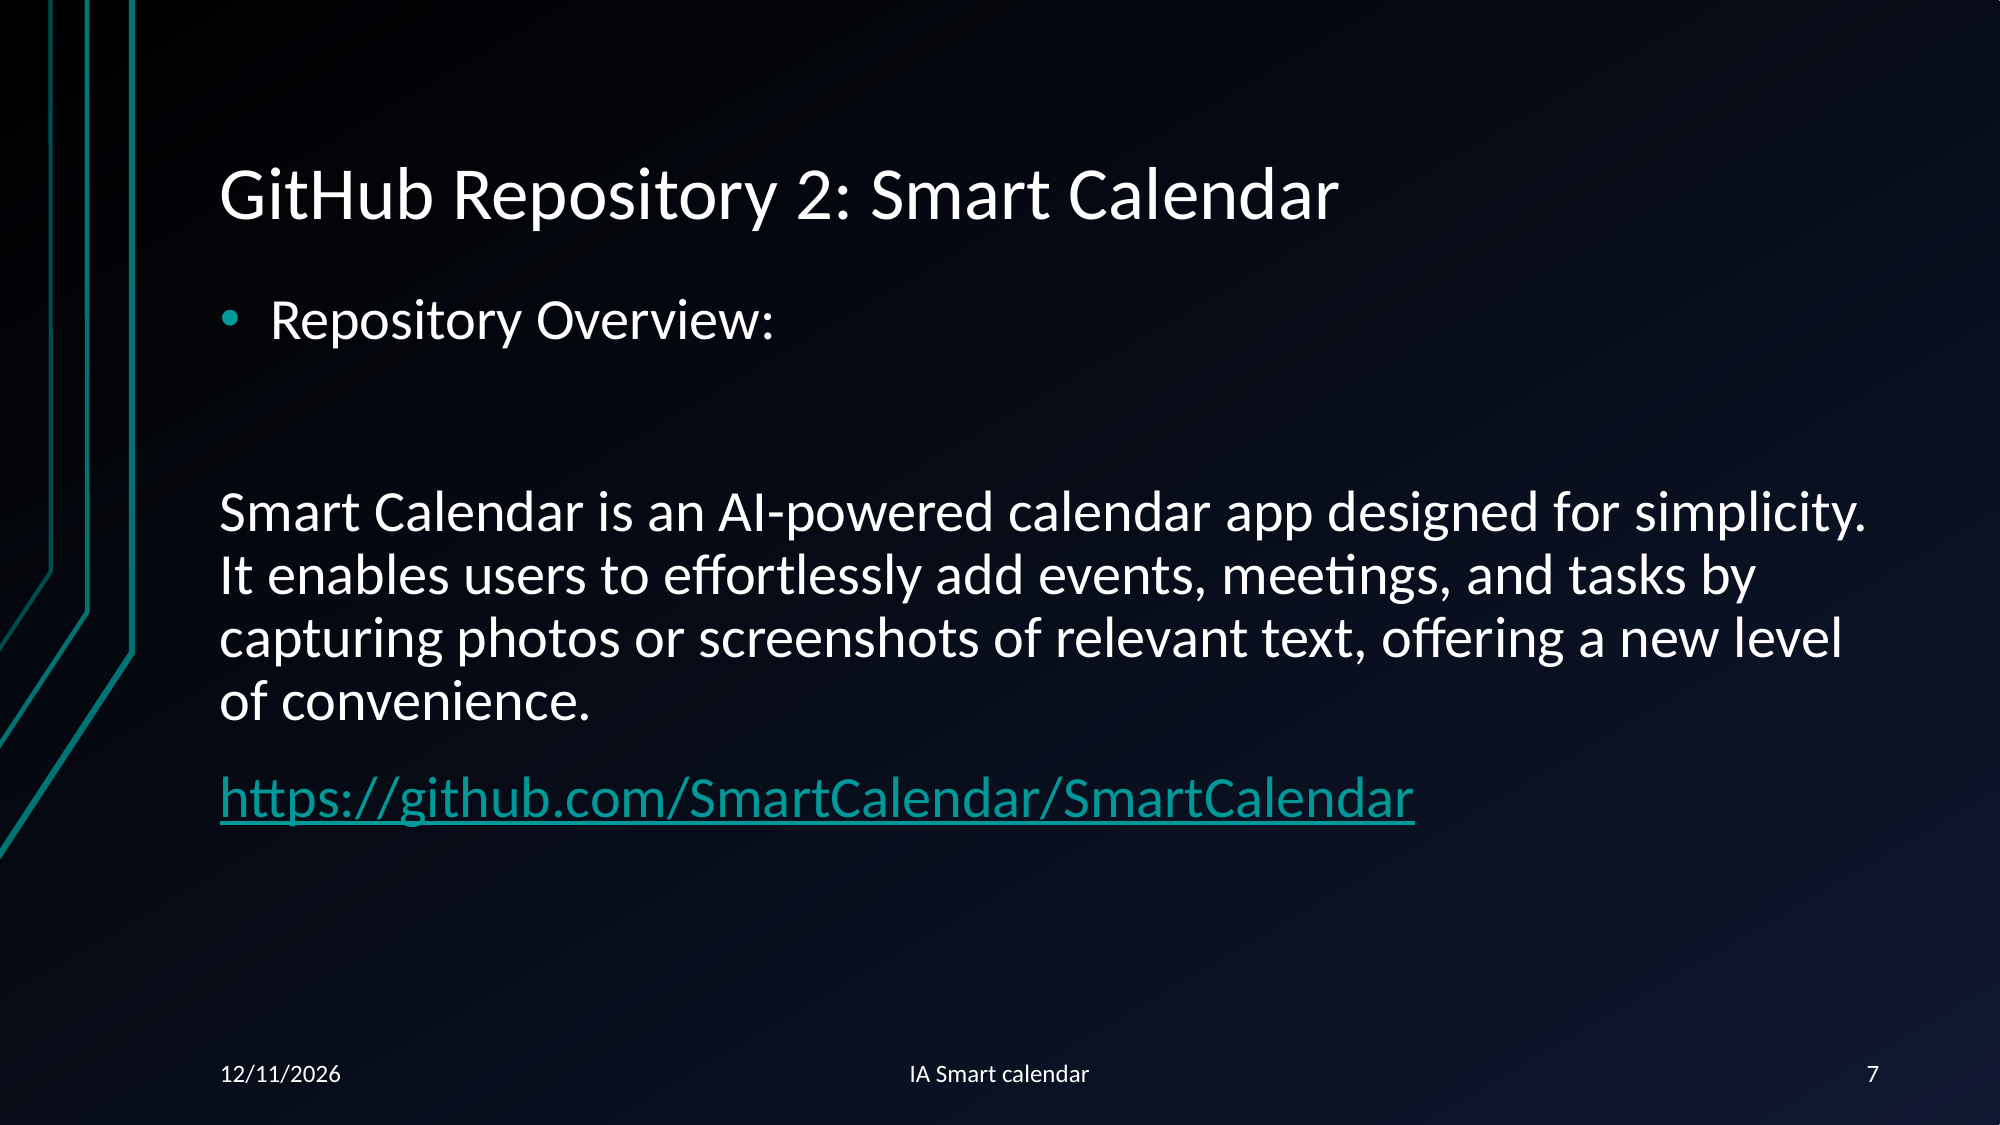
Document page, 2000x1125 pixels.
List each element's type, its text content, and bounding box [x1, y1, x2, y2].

title GitHub Repository 2: Smart Calendar [199, 45, 1900, 246]
list Repository Overview: Smart Calendar is an AI-powered calendar app designed for simplicity. It enables users to effortlessly add events, meetings, and tasks by capturing photos or screenshots of relevant text, offering a new level of convenience. https://github.com/SmartCalendar/SmartCalendar [199, 279, 1900, 1012]
footer IA Smart calendar [566, 1042, 1433, 1103]
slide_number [199, 1042, 566, 1103]
slide_number 7 [1732, 1042, 1900, 1103]
